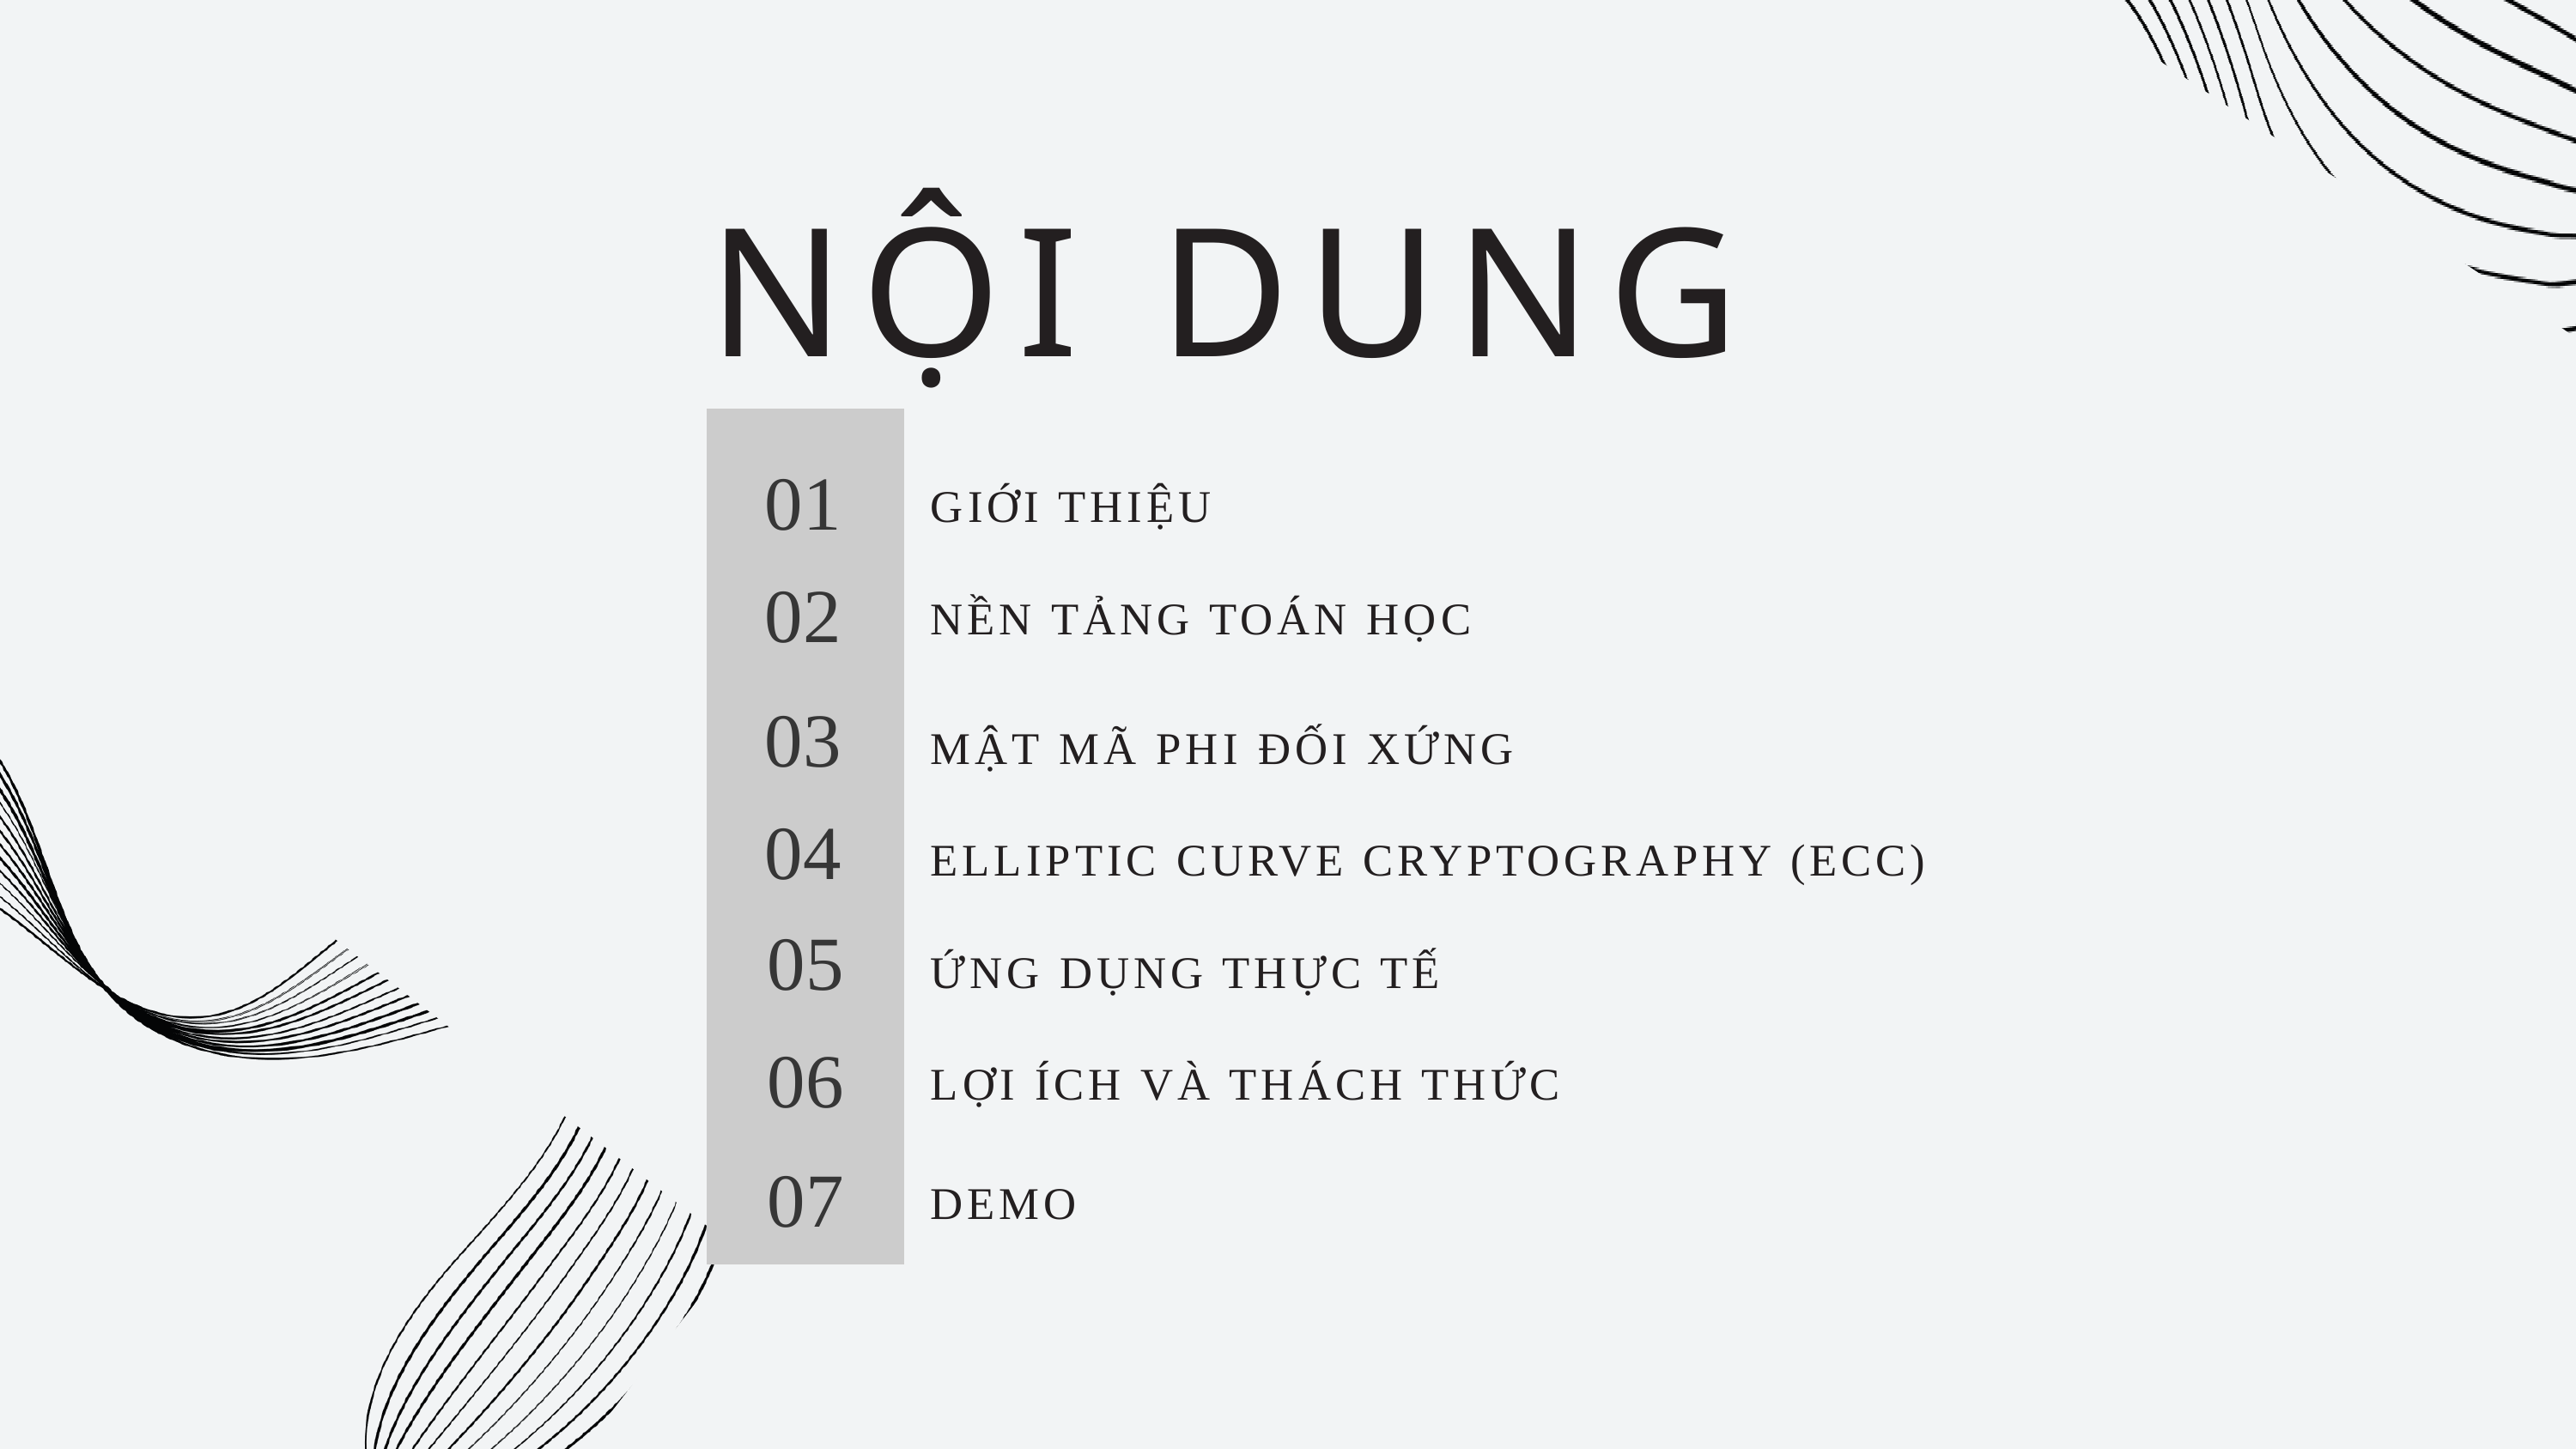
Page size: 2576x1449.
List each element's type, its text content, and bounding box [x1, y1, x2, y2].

text_box NỘI DUNG [702, 146, 1747, 393]
text_box LỢI ÍCH VÀ THÁCH THỨC [930, 1046, 1747, 1110]
text_box ELLIPTIC CURVE CRYPTOGRAPHY (ECC) [930, 822, 2032, 885]
text_box [0, 680, 720, 1449]
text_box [707, 408, 905, 1265]
text_box MẬT MÃ PHI ĐỐI XỨNG [930, 711, 1747, 773]
text_box DEMO [930, 1166, 1787, 1228]
text_box ỨNG DỤNG THỰC TẾ [930, 935, 1787, 998]
text_box NỀN TẢNG TOÁN HỌC [930, 581, 1787, 644]
text_box GIỚI THIỆU [930, 469, 1747, 532]
text_box [2068, 0, 2576, 338]
